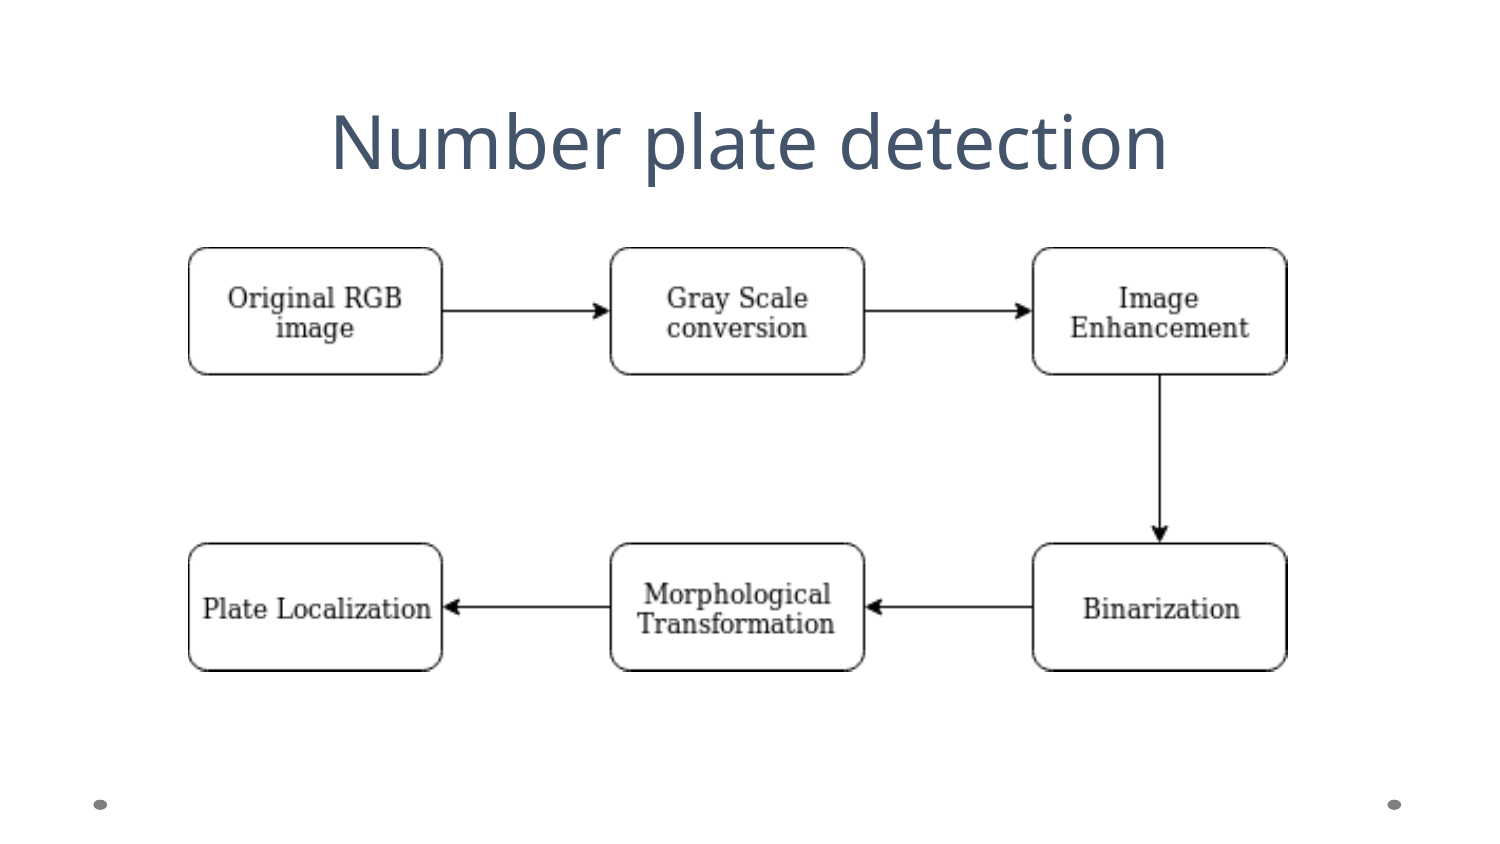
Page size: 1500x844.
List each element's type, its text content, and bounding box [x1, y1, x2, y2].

text_box Number plate detection [75, 45, 1425, 193]
picture [188, 247, 1288, 672]
